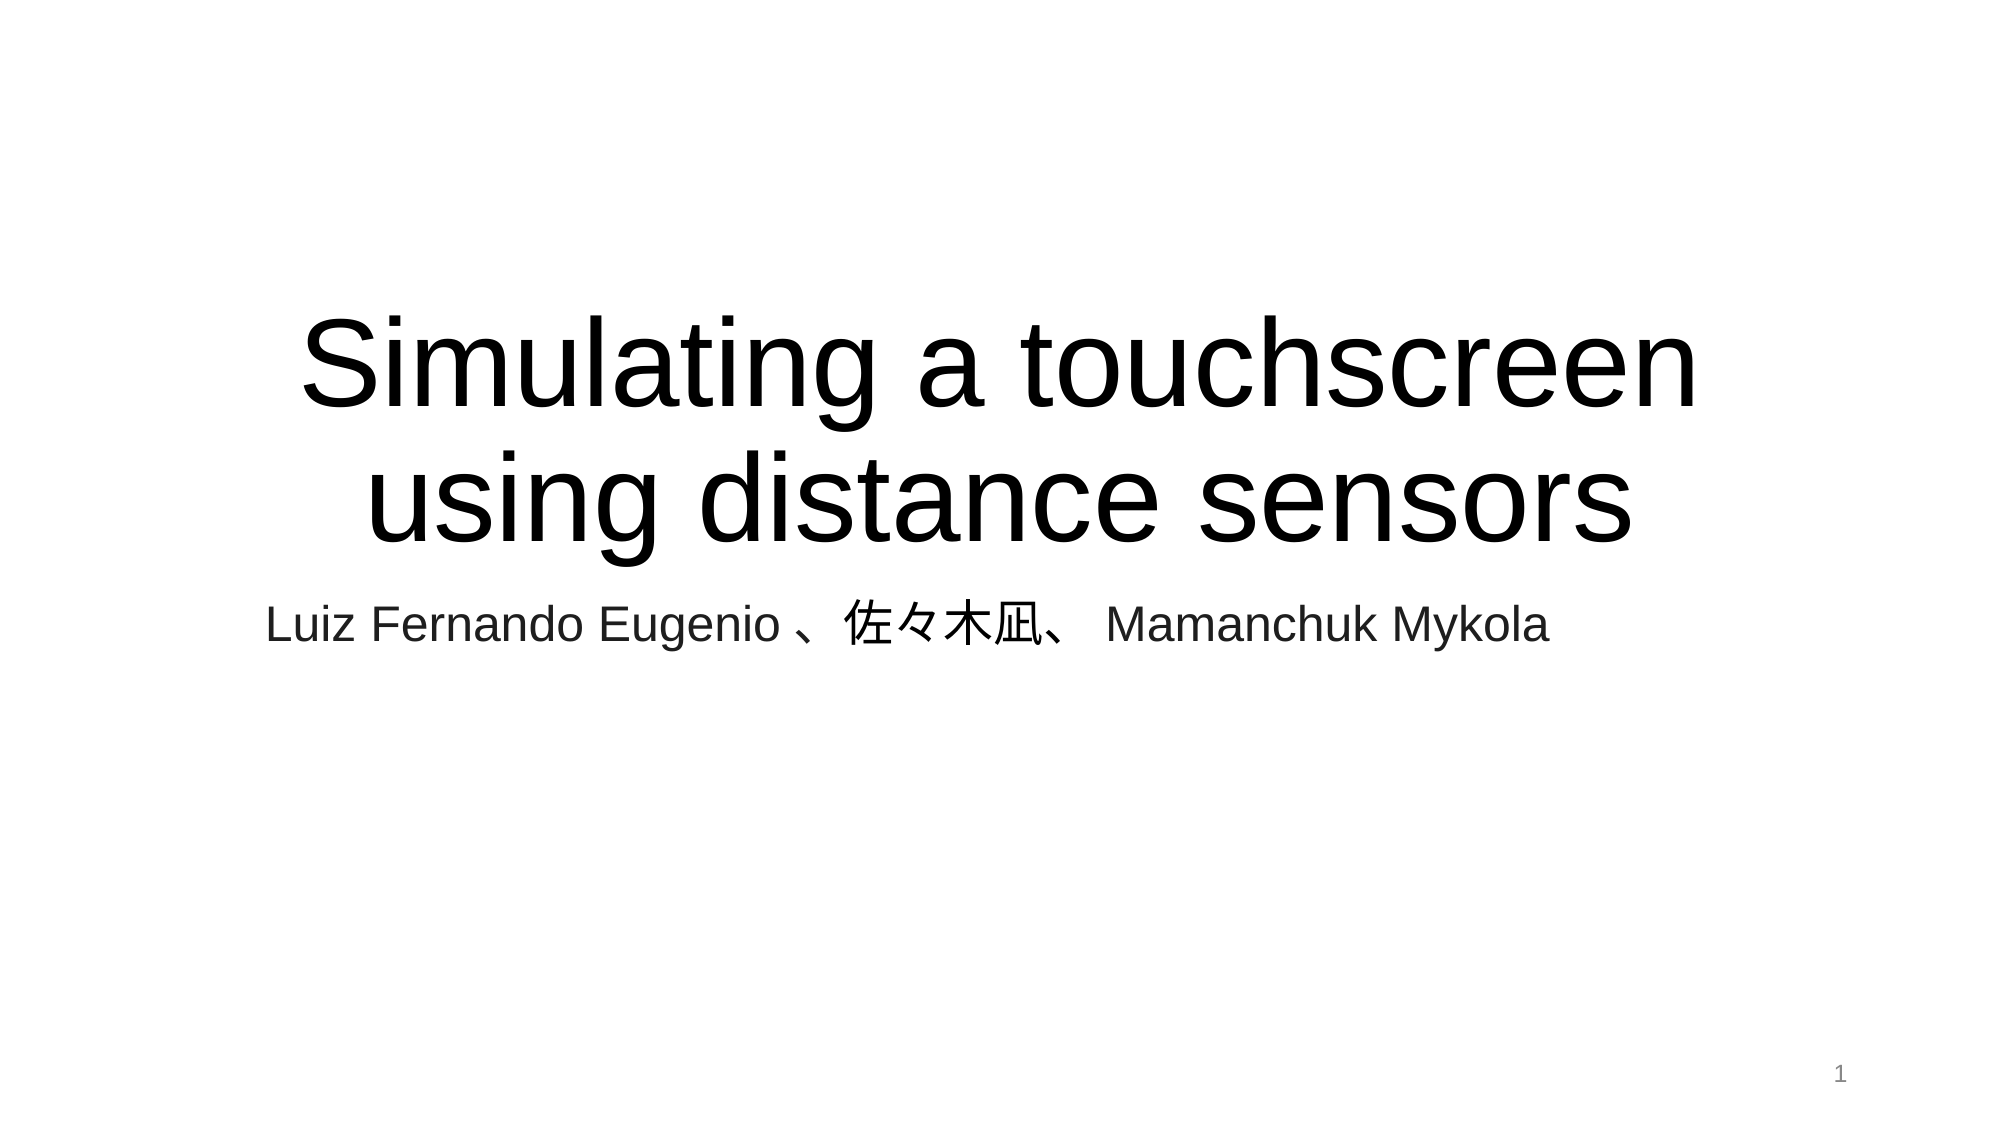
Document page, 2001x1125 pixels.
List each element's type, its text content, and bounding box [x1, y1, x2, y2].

title Simulating a touchscreen using distance sensors [249, 184, 1750, 576]
subtitle Luiz Fernando Eugenio、佐々木凪、Mamanchuk Mykola [249, 590, 1750, 863]
slide_number 1 [1412, 1042, 1863, 1103]
